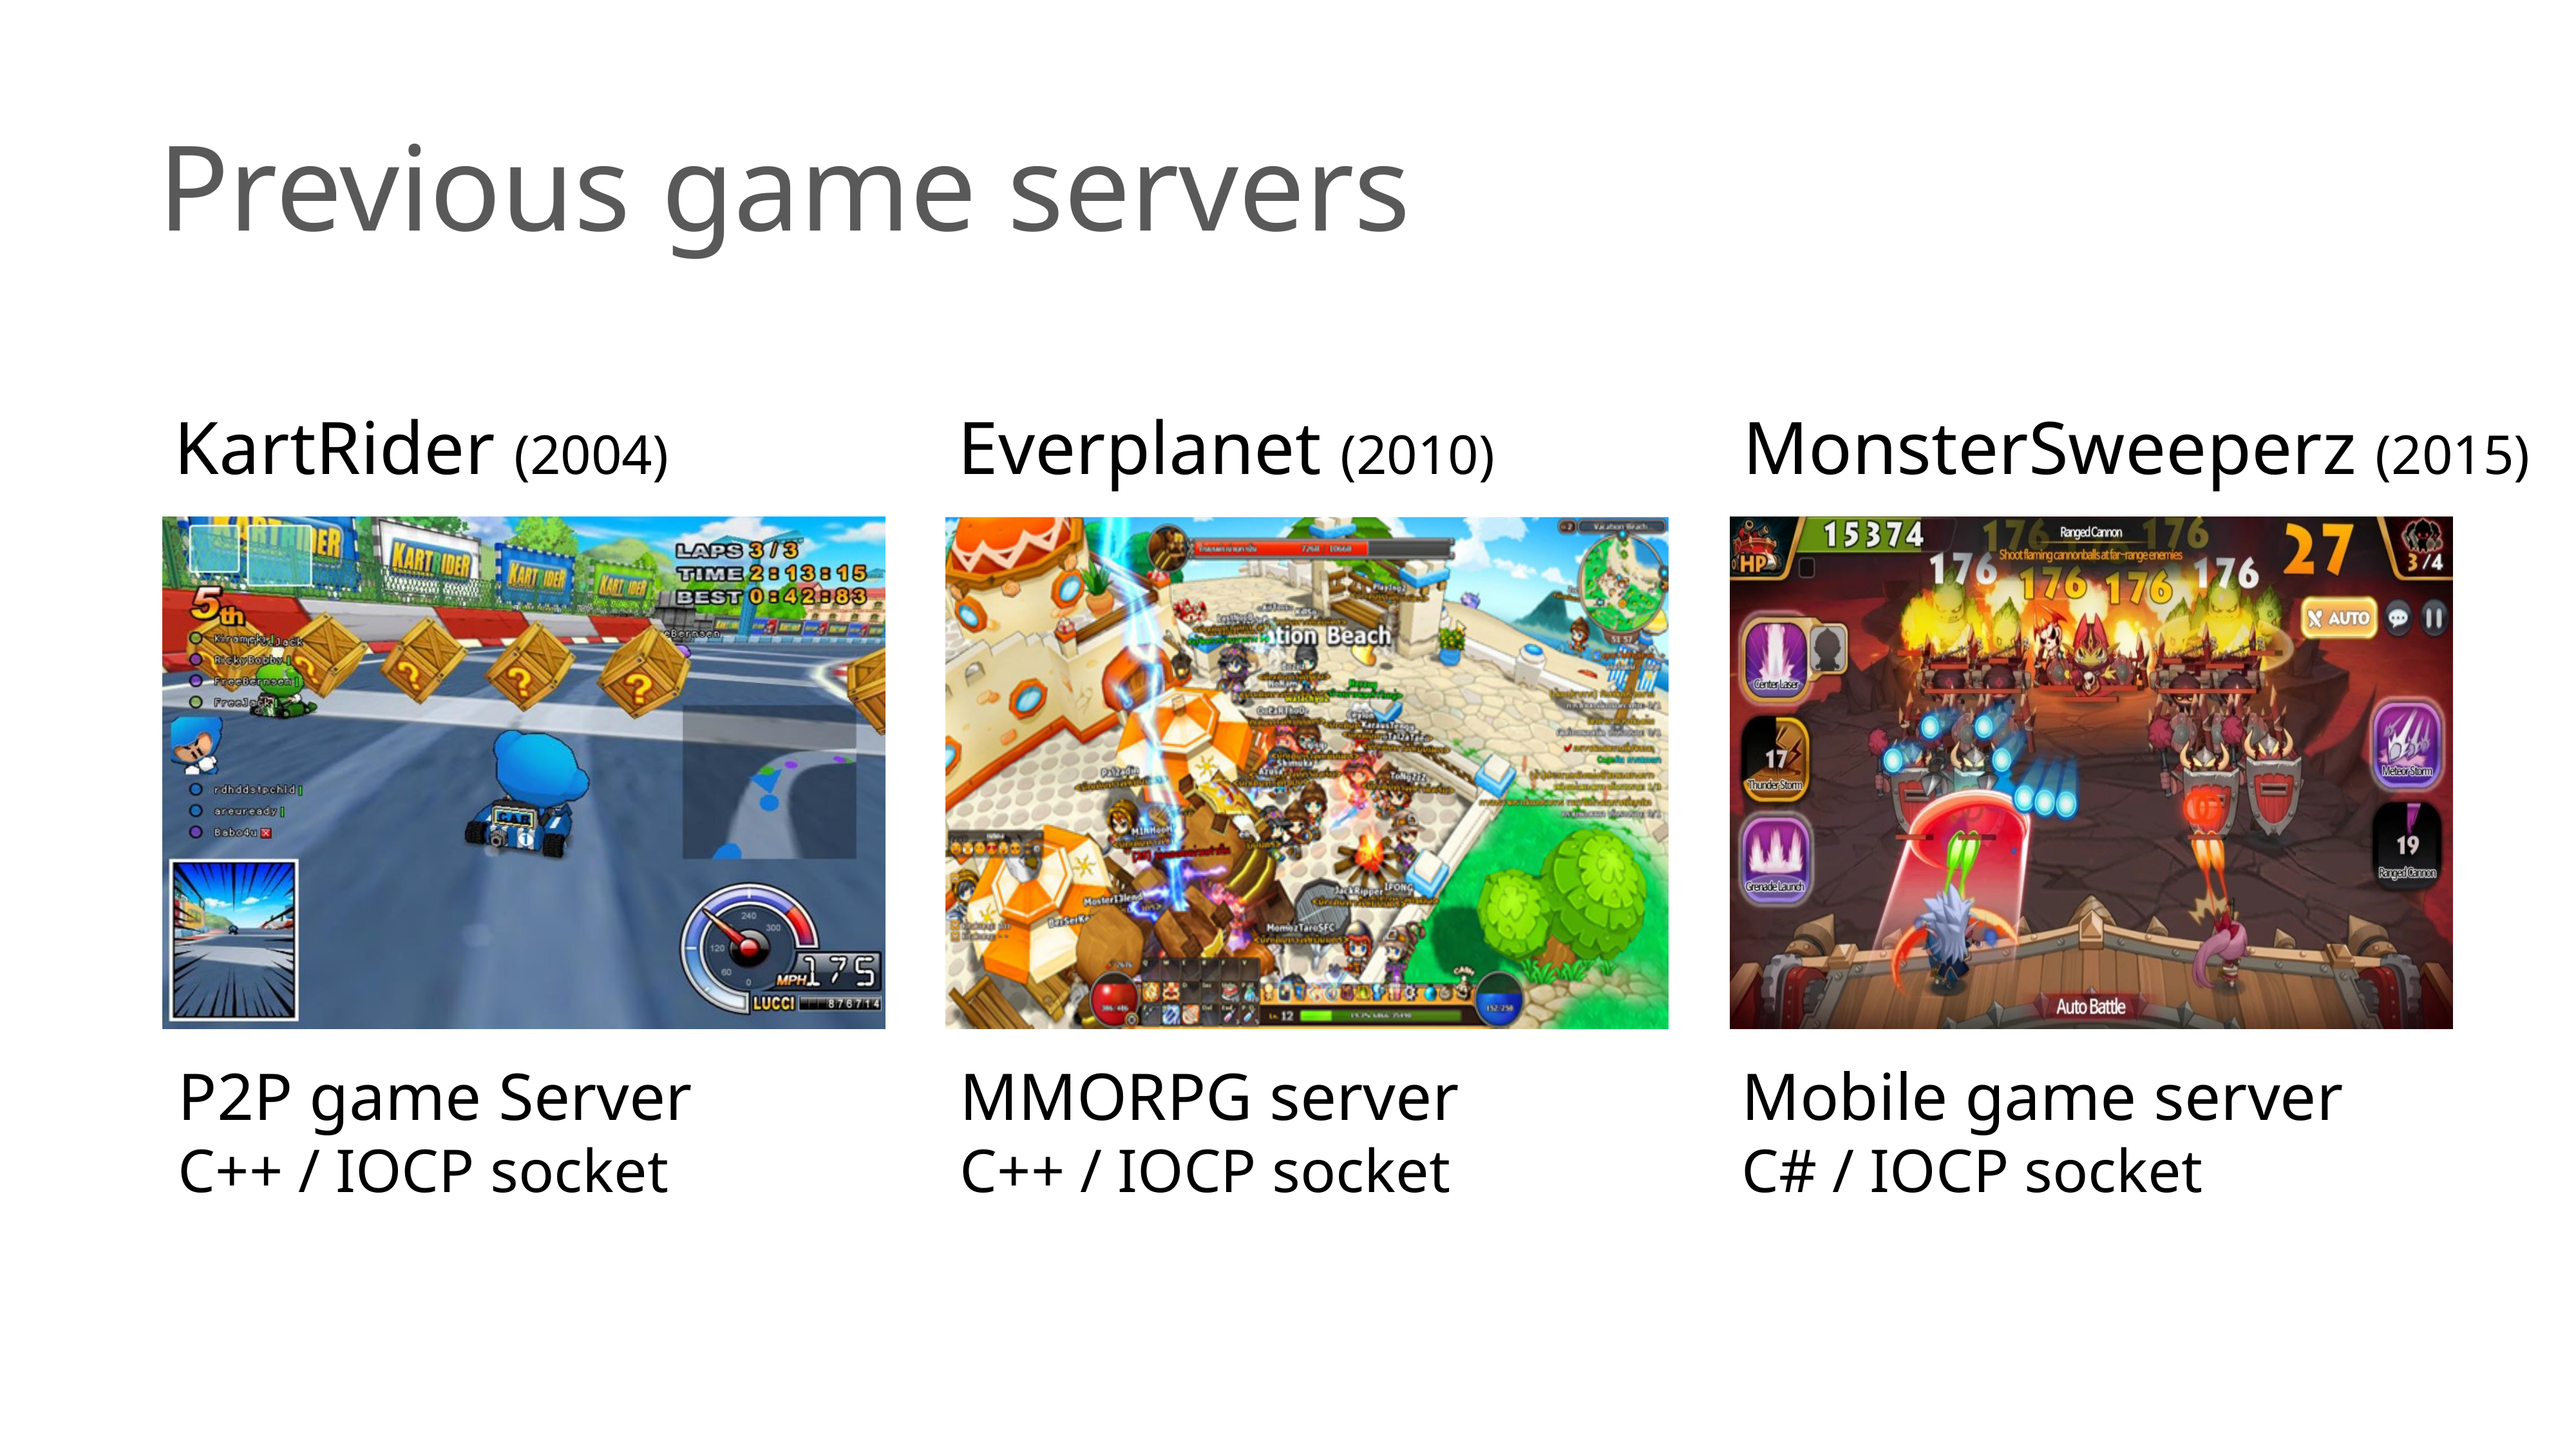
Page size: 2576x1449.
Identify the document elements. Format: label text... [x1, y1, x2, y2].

picture [619, 516, 651, 521]
text_box KartRider (2004) [165, 397, 679, 494]
text_box Mobile game server C# / IOCP socket [1732, 1050, 2354, 1209]
text_box Previous game servers [148, 108, 1421, 260]
picture [945, 517, 1669, 1029]
picture [1730, 516, 2453, 1029]
text_box Everplanet (2010) [948, 397, 1505, 494]
text_box MMORPG server C++ / IOCP socket [951, 1050, 1470, 1209]
text_box MonsterSweeperz (2015) [1733, 397, 2540, 494]
picture [162, 516, 886, 1029]
text_box P2P game Server C++ / IOCP socket [169, 1050, 703, 1209]
